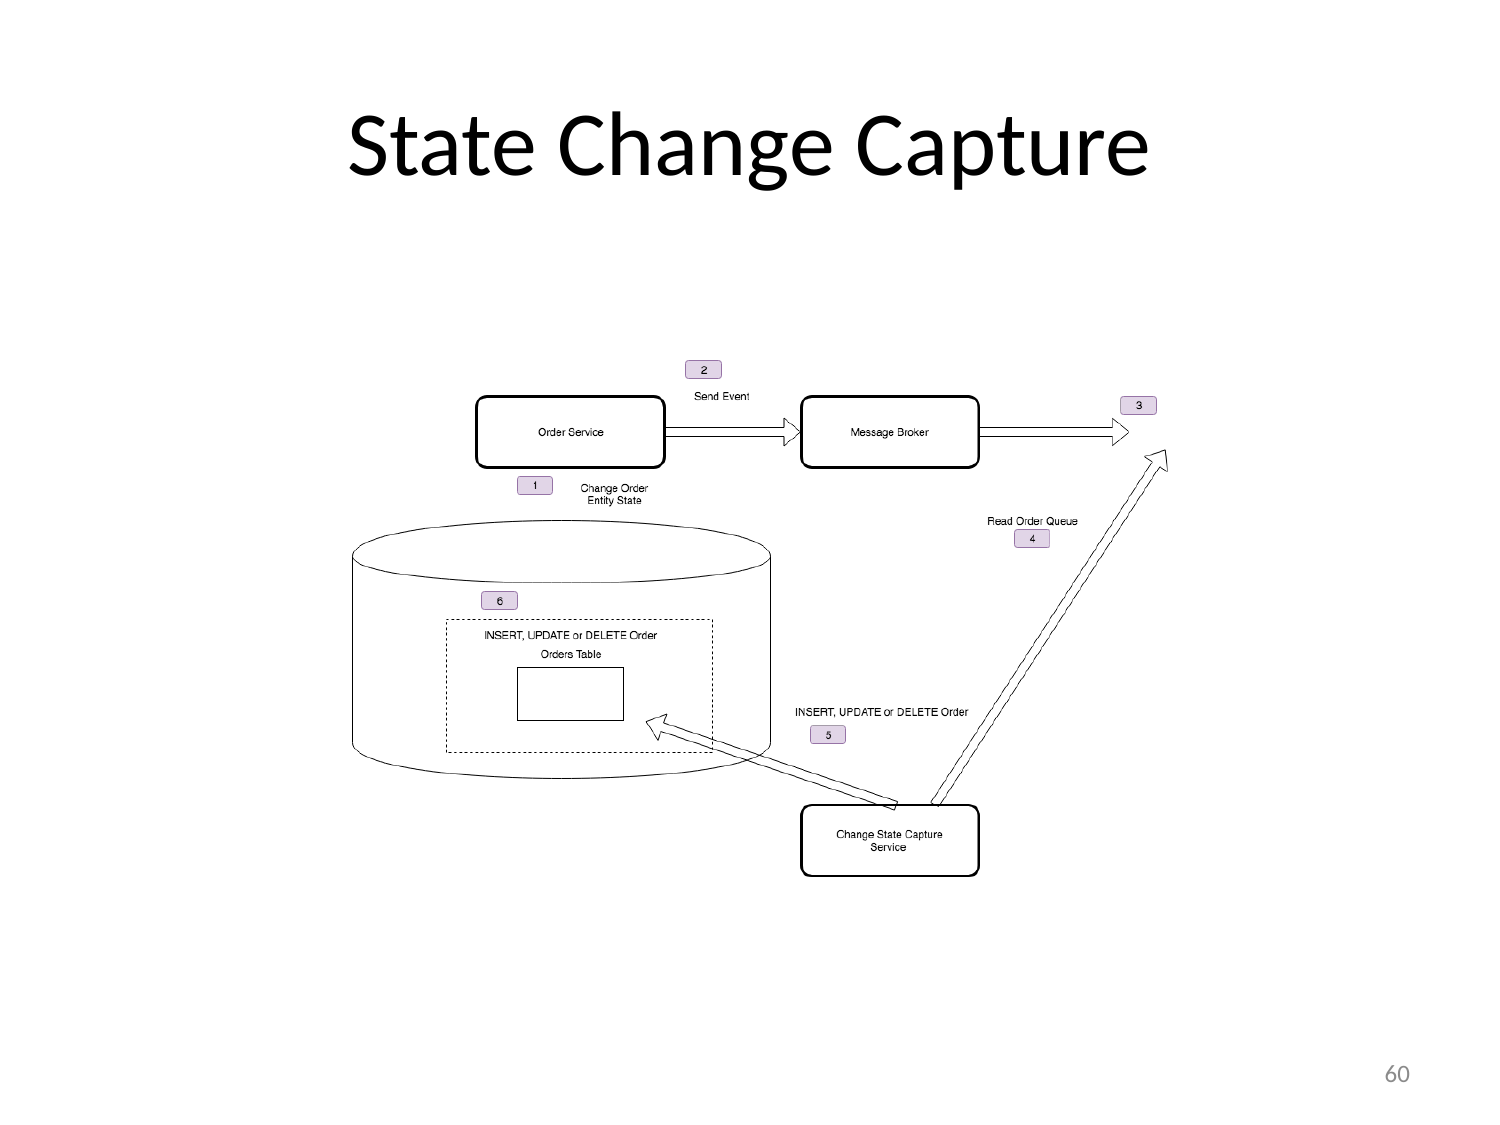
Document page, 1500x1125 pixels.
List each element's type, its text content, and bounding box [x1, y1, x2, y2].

title State Change Capture [75, 45, 1425, 233]
picture [352, 359, 1168, 878]
slide_number 60 [1074, 1042, 1425, 1103]
